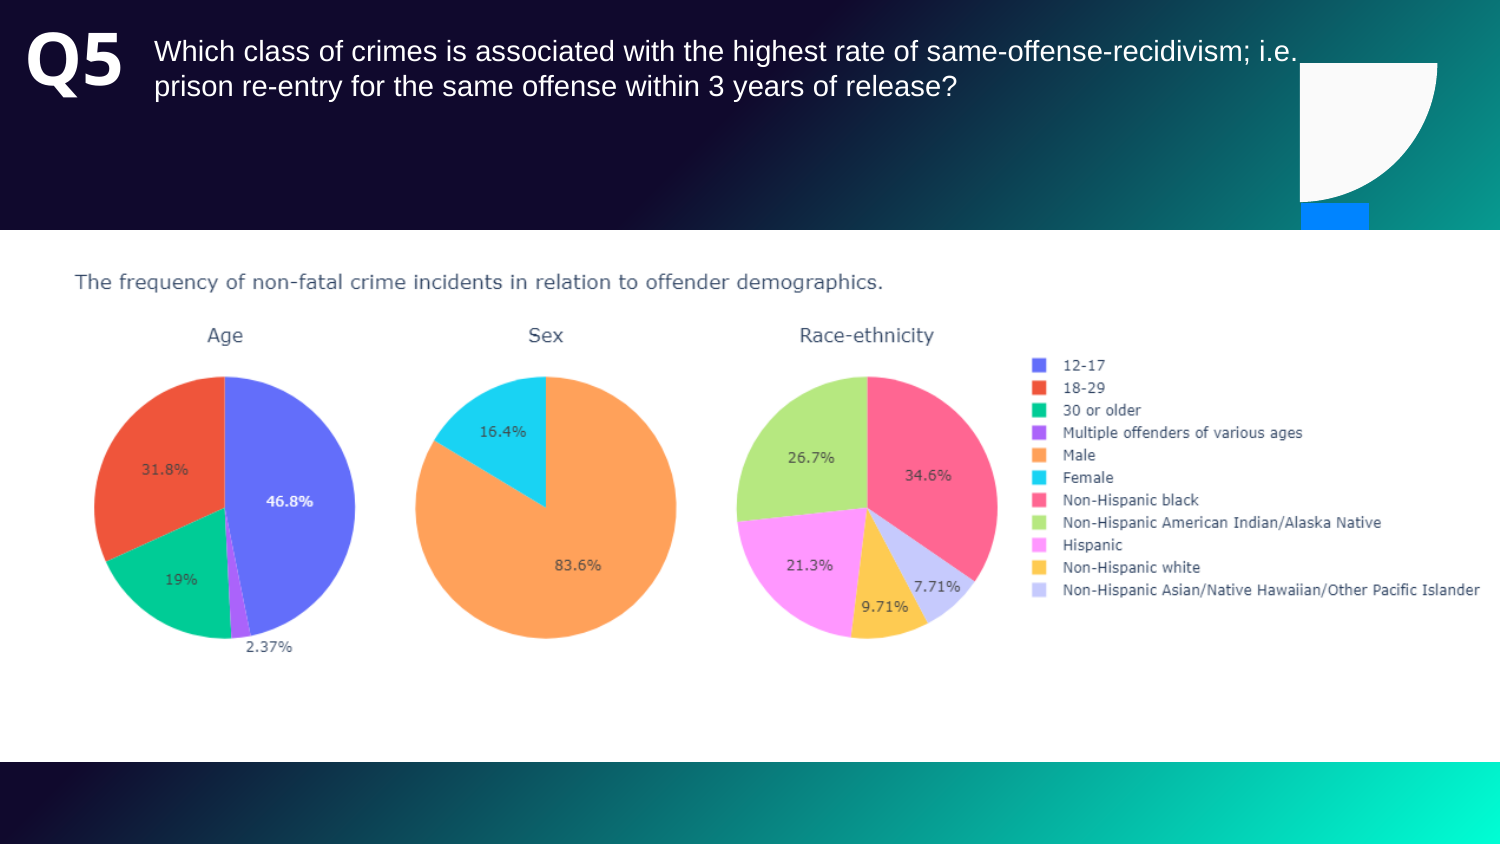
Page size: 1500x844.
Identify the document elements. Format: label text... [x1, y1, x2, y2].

picture [0, 230, 1500, 762]
text_box Which class of crimes is associated with the highest rate of same-offense-recidivism; i.e. prison re-entry for the same offense within 3 years of release? [139, 17, 1326, 187]
title Q5 [9, 9, 1274, 104]
